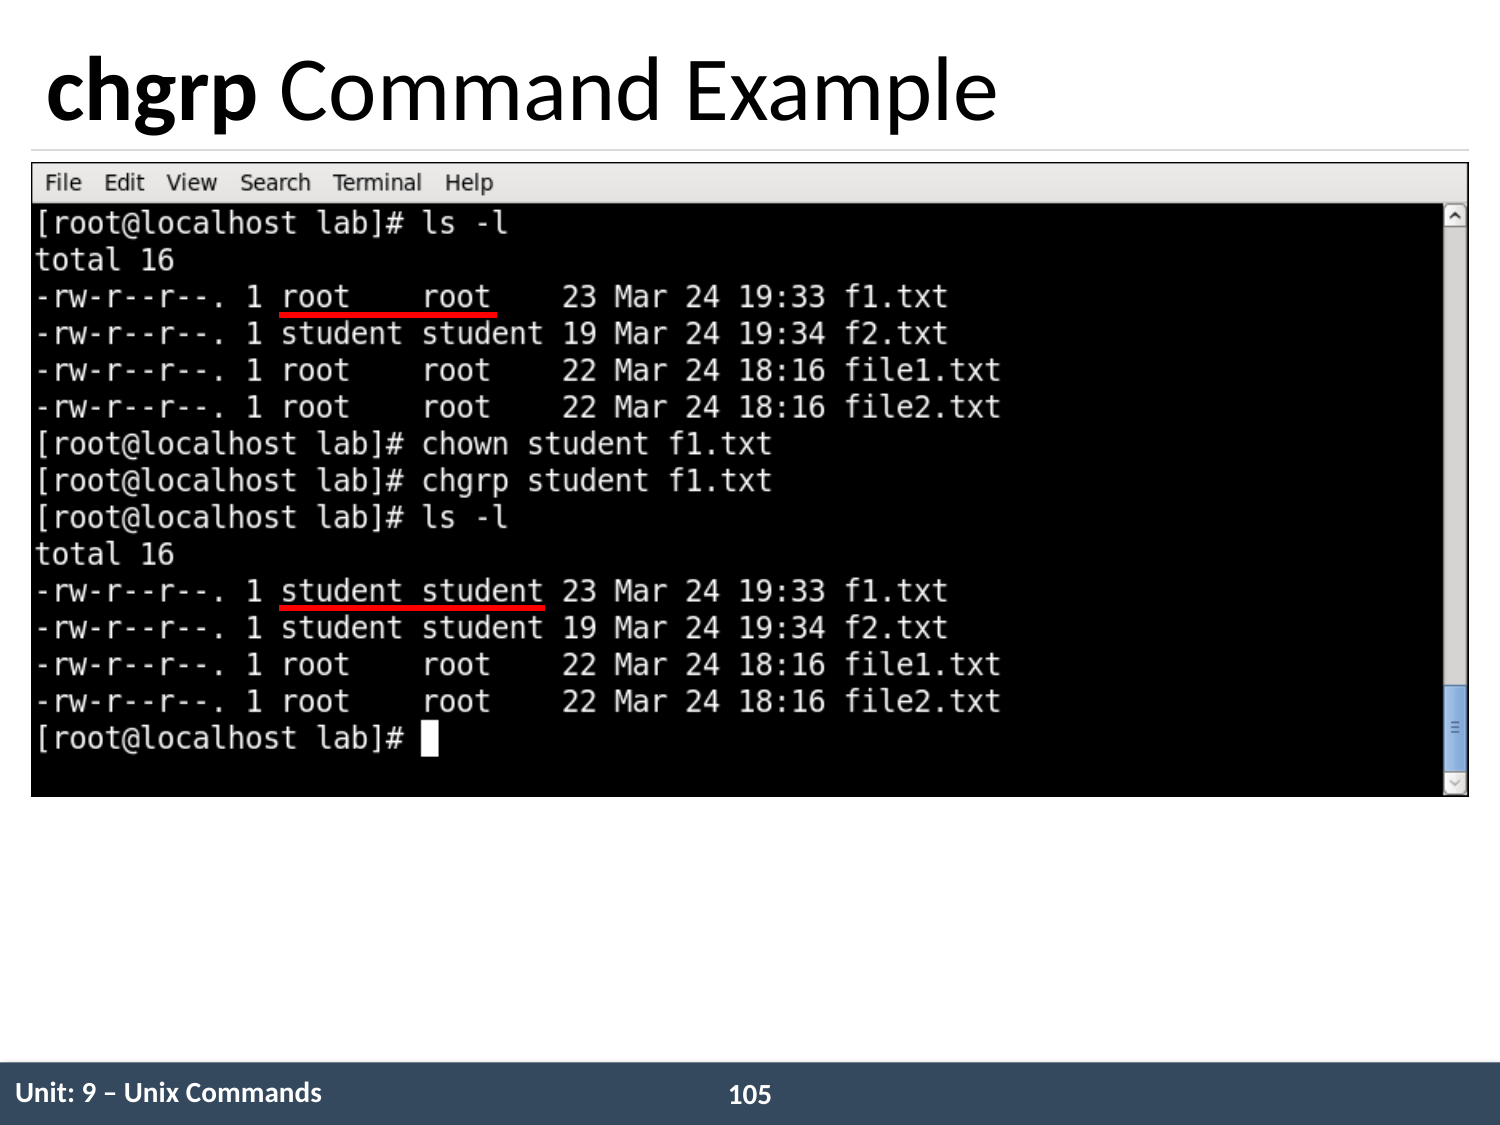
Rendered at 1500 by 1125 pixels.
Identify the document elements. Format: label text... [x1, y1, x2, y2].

title chgrp Command Example [31, 17, 1469, 150]
picture [30, 162, 1469, 797]
